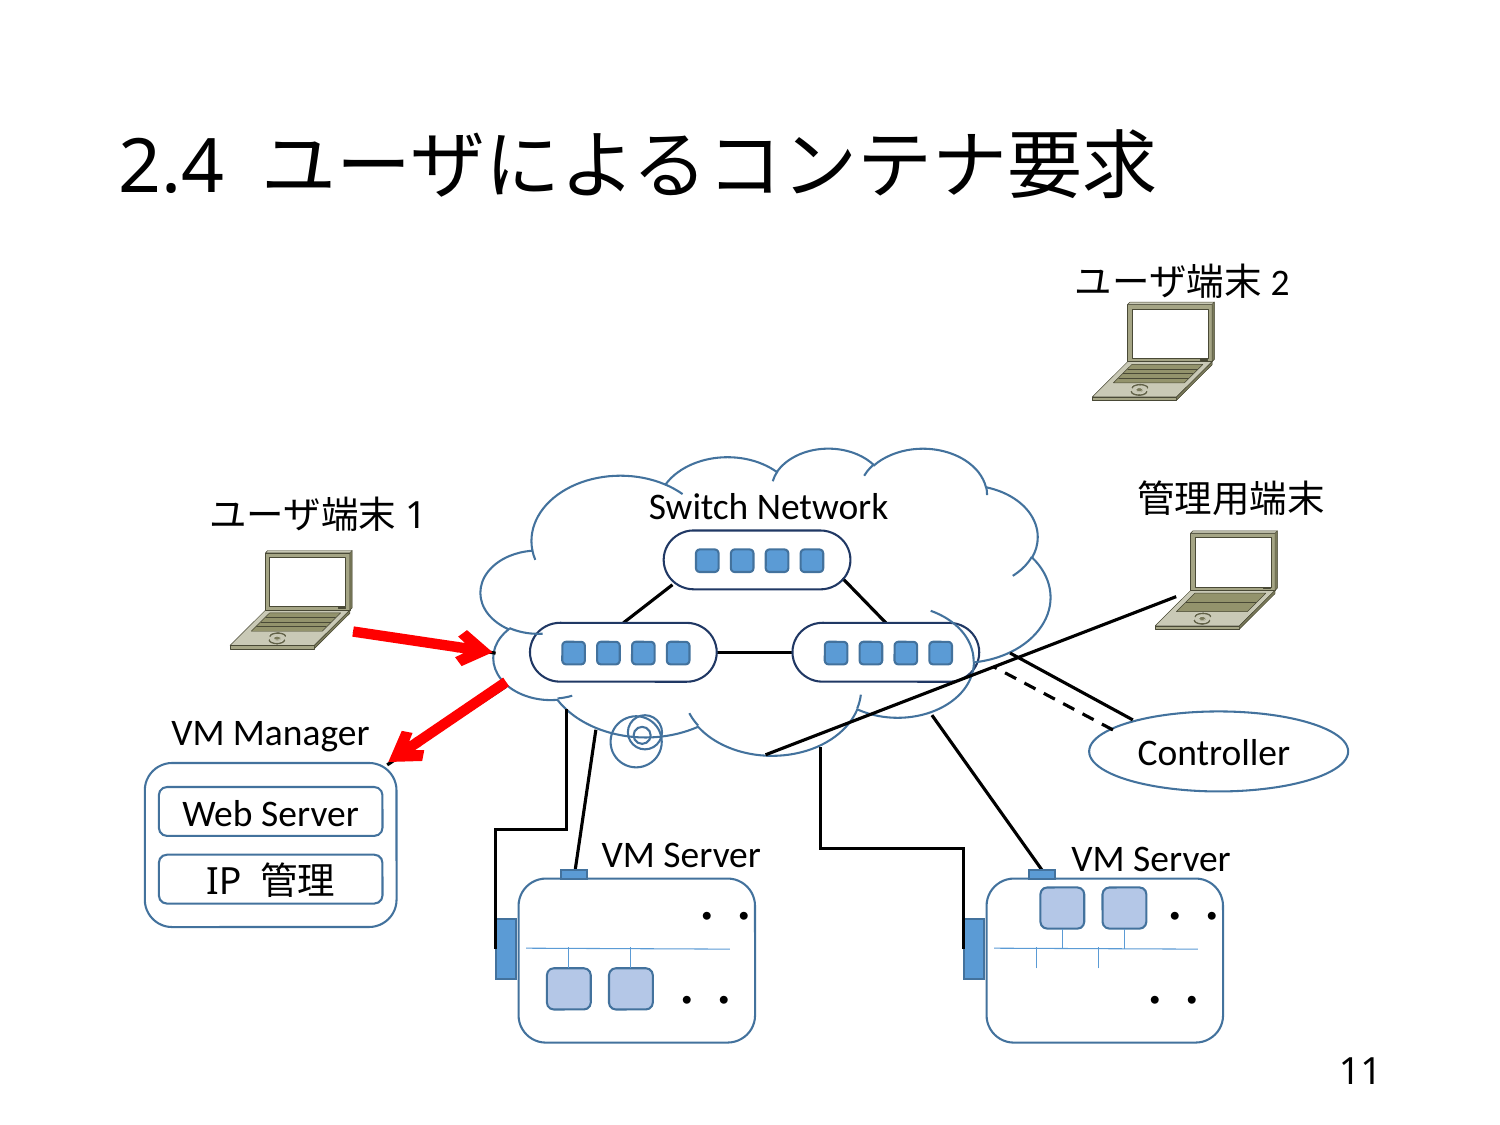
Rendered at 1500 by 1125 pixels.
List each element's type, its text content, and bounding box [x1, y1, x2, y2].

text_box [352, 631, 493, 653]
slide_number 11 [1059, 1042, 1397, 1103]
title 2.4 ユーザによるコンテナ要求 [103, 59, 1397, 278]
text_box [196, 483, 353, 651]
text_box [353, 251, 1349, 1043]
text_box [144, 700, 397, 928]
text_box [388, 681, 507, 762]
